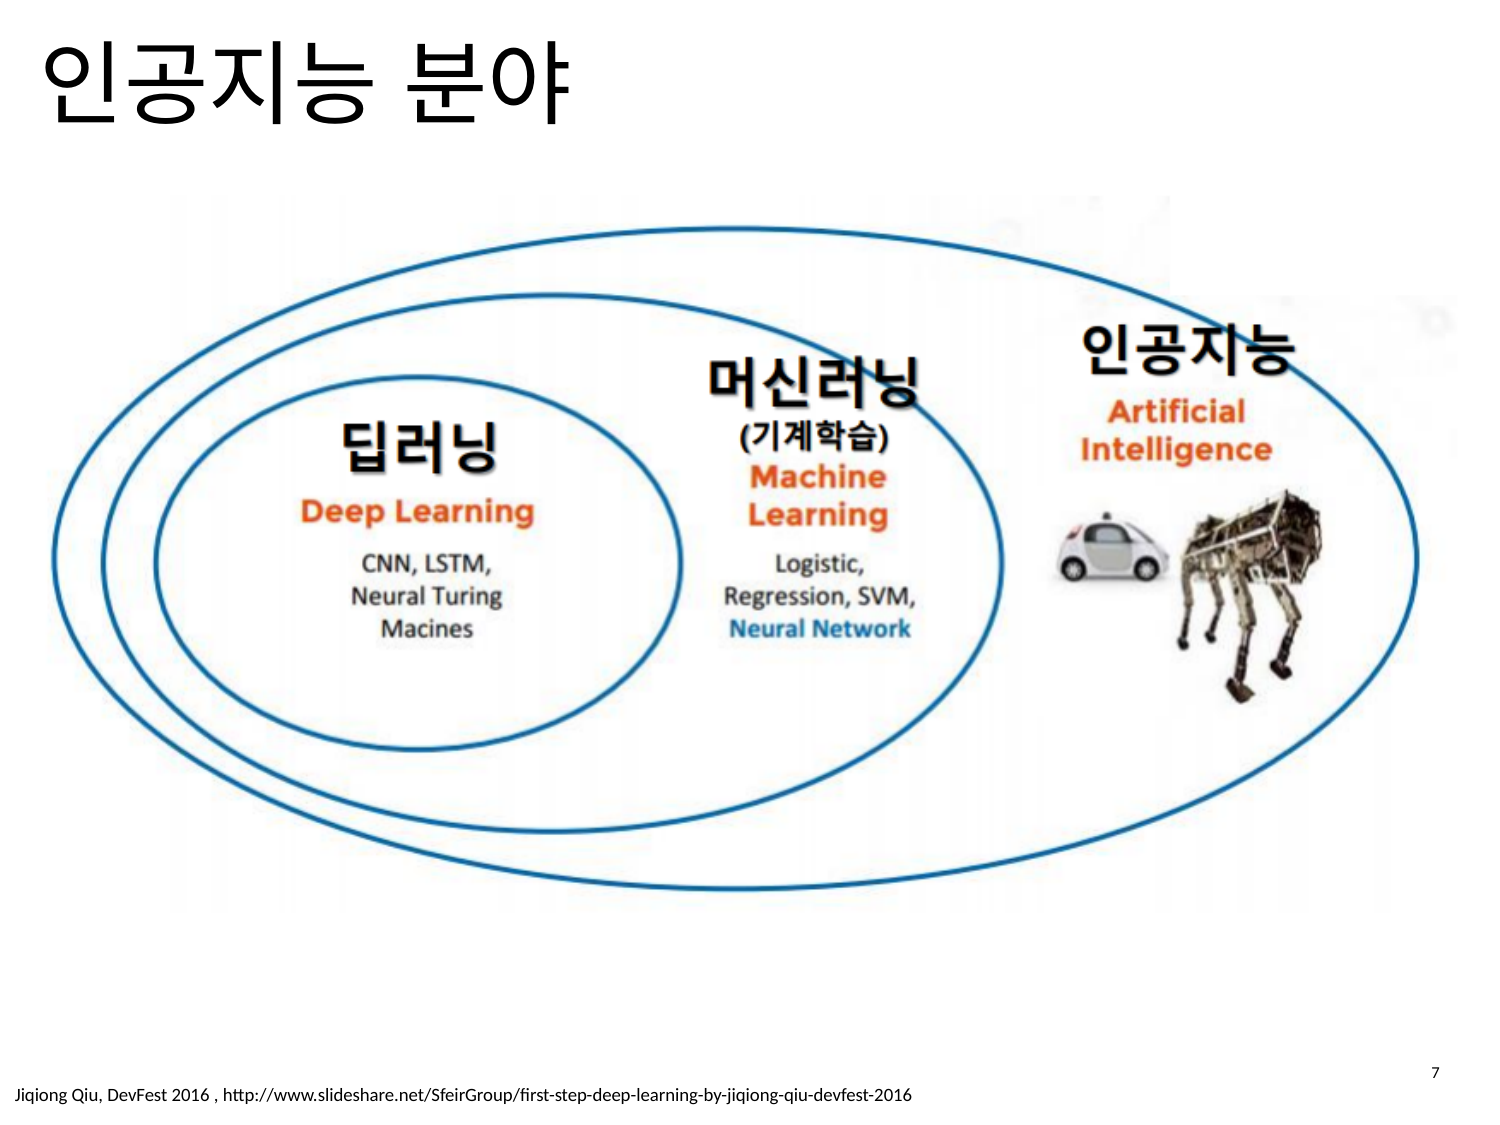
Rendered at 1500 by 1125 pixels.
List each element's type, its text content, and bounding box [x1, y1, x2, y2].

slide_number 7 [1416, 1054, 1477, 1115]
picture [36, 193, 1466, 924]
title 인공지능 분야 [24, 17, 1477, 159]
text_box Jiqiong Qiu, DevFest 2016 , http://www.slideshare.net/SfeirGroup/first-step-deep-learning-by-jiqiong-qiu-devfest-2016 [0, 1075, 1155, 1114]
